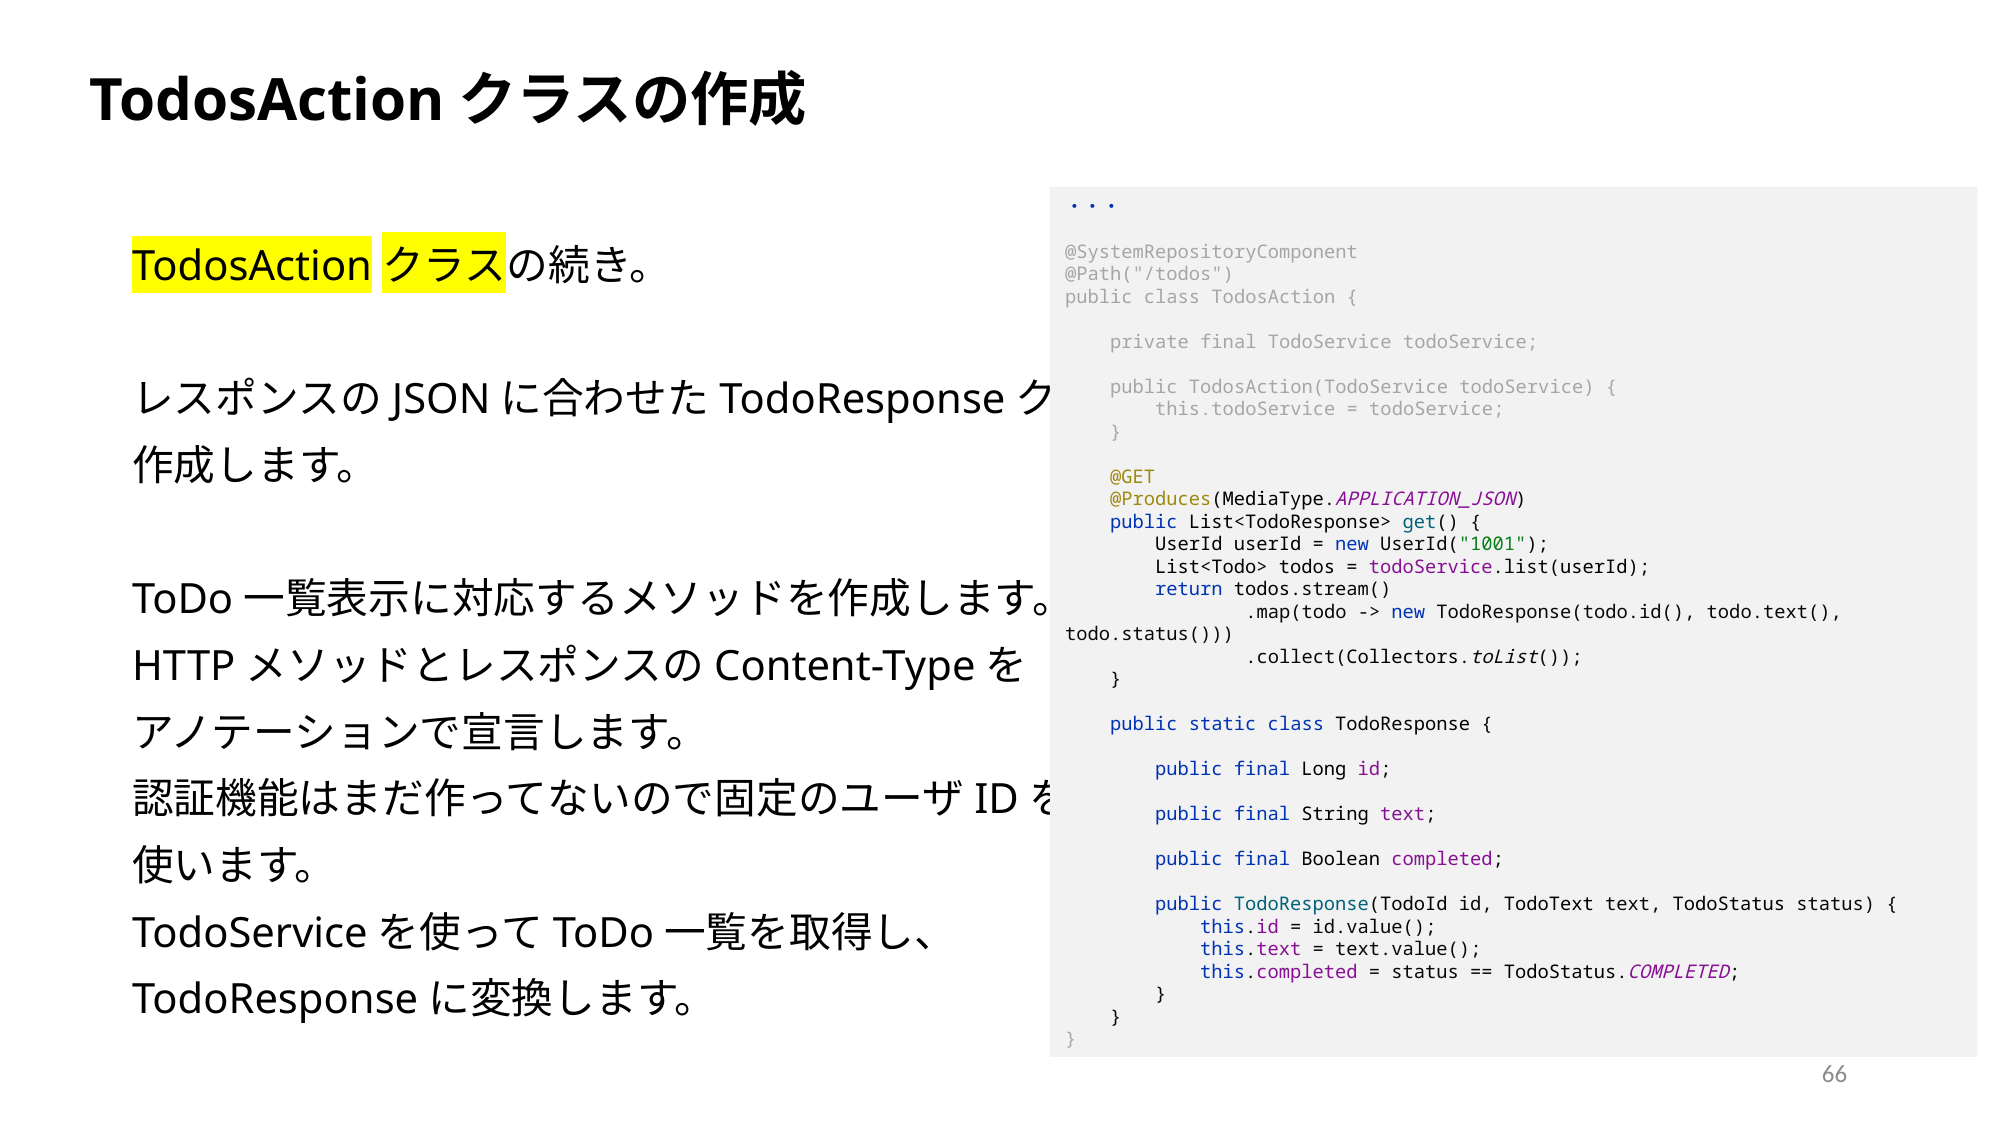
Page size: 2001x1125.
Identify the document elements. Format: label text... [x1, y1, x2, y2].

text_box TodosActionクラスの作成 [75, 54, 1614, 140]
text_box ・・・ @SystemRepositoryComponent @Path("/todos") public class TodosAction { private final TodoService todoService; public TodosAction(TodoService todoService) { this.todoService = todoService; } @GET @Produces(MediaType.APPLICATION_JSON) public List<TodoResponse> get() { UserId userId = new UserId("1001"); List<Todo> todos = todoService.list(userId); return todos.stream() .map(todo -> new TodoResponse(todo.id(), todo.text(), todo.status())) .collect(Collectors.toList()); } public static class TodoResponse { public final Long id; public final String text; public final Boolean completed; public TodoResponse(TodoId id, TodoText text, TodoStatus status) { this.id = id.value(); this.text = text.value(); this.completed = status == TodoStatus.COMPLETED; } } } [1049, 186, 1978, 1057]
text_box TodosActionクラスの続き。 レスポンスのJSONに合わせたTodoResponseクラスを 作成します。 ToDo一覧表示に対応するメソッドを作成します。 HTTPメソッドとレスポンスのContent-Typeを アノテーションで宣言します。 認証機能はまだ作ってないので固定のユーザIDを 使います。 TodoServiceを使ってToDo一覧を取得し、 TodoResponseに変換します。 [117, 214, 1049, 1030]
slide_number 66 [1412, 1057, 1863, 1103]
